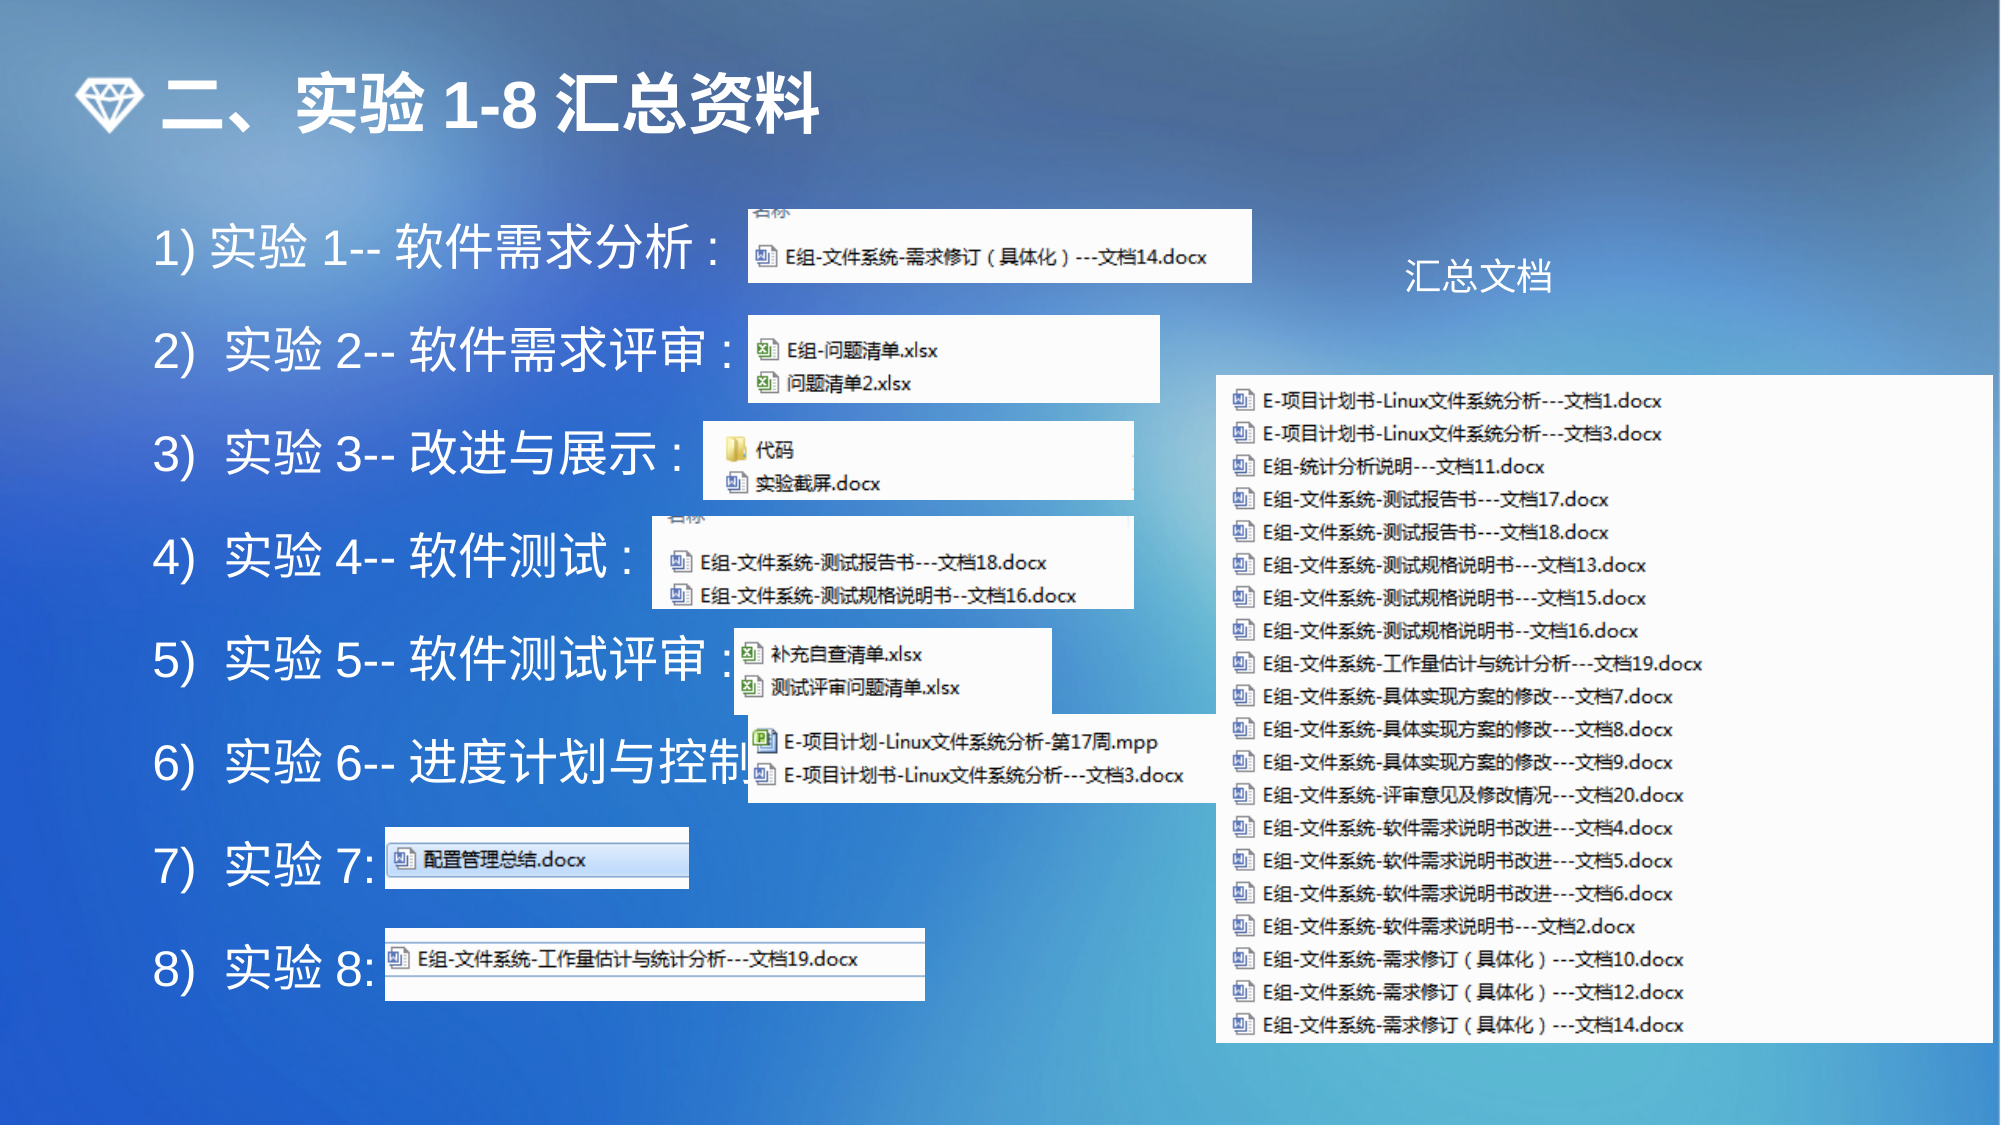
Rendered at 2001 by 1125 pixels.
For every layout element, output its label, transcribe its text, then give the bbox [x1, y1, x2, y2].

list 1)实验1--软件需求分析: 2) 实验2--软件需求评审: 3) 实验3--改进与展示: 4) 实验4--软件测试: 5) 实验5--软件测试评审: 6) 实验6--进度计划与控制: 7) 实验7: 8) 实验8: [137, 190, 1863, 1014]
title 二、实验1-8汇总资料 [144, 59, 1863, 155]
slide_number [1412, 1043, 1863, 1103]
picture [0, 0, 2001, 1125]
text_box 汇总文档 [1389, 245, 1784, 306]
